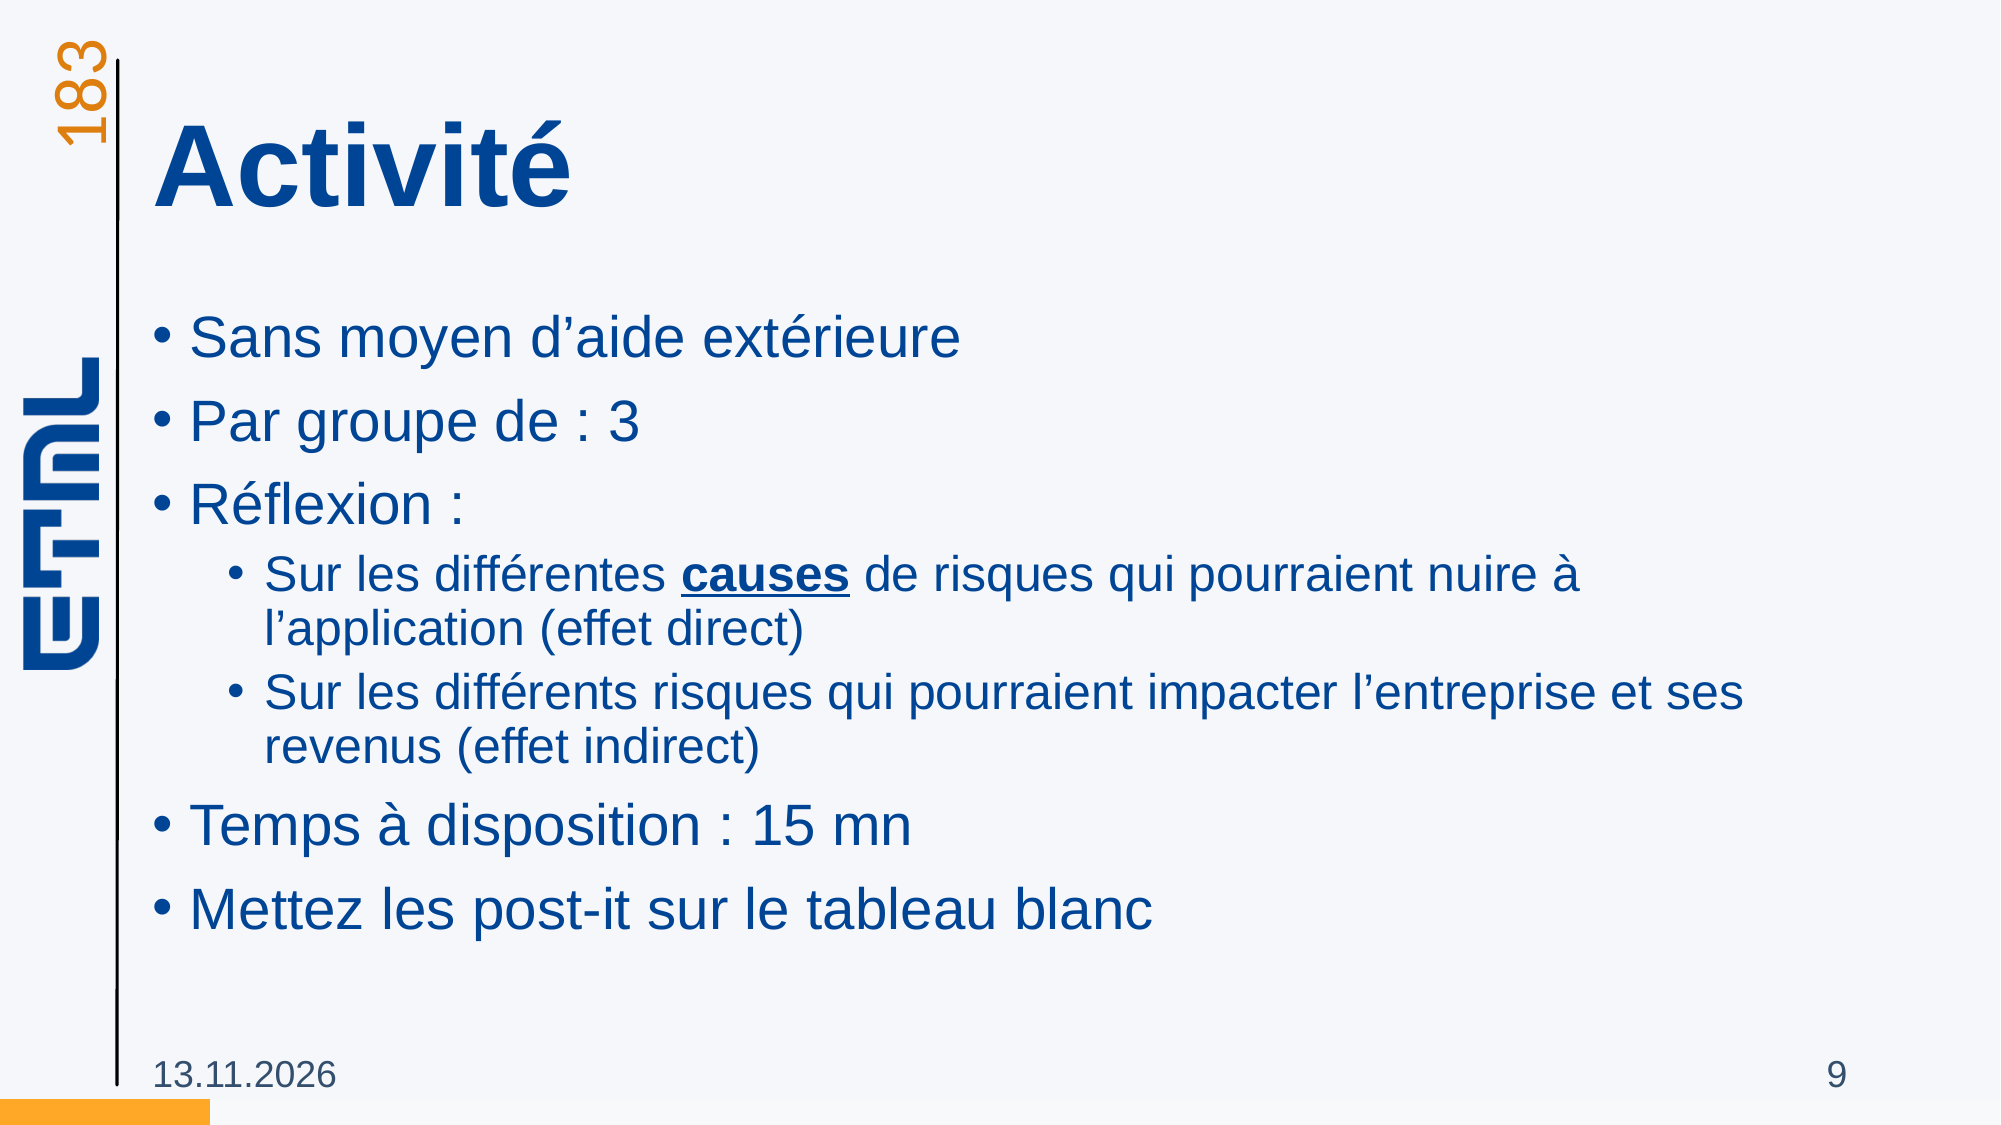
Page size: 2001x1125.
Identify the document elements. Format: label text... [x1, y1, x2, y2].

text_box [0, 1099, 210, 1125]
picture [24, 358, 99, 670]
title Activité [137, 59, 1863, 278]
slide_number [137, 1042, 588, 1103]
slide_number 9 [1412, 1042, 1863, 1103]
list Sans moyen d’aide extérieure Par groupe de : 3 Réflexion : Sur les différentes causes de risques qui pourraient nuire à l’application (effet direct) Sur les différents risques qui pourraient impacter l’entreprise et ses revenus (effet indirect) Temps à disposition : 15 mn Mettez les post-it sur le tableau blanc [137, 299, 1863, 1014]
